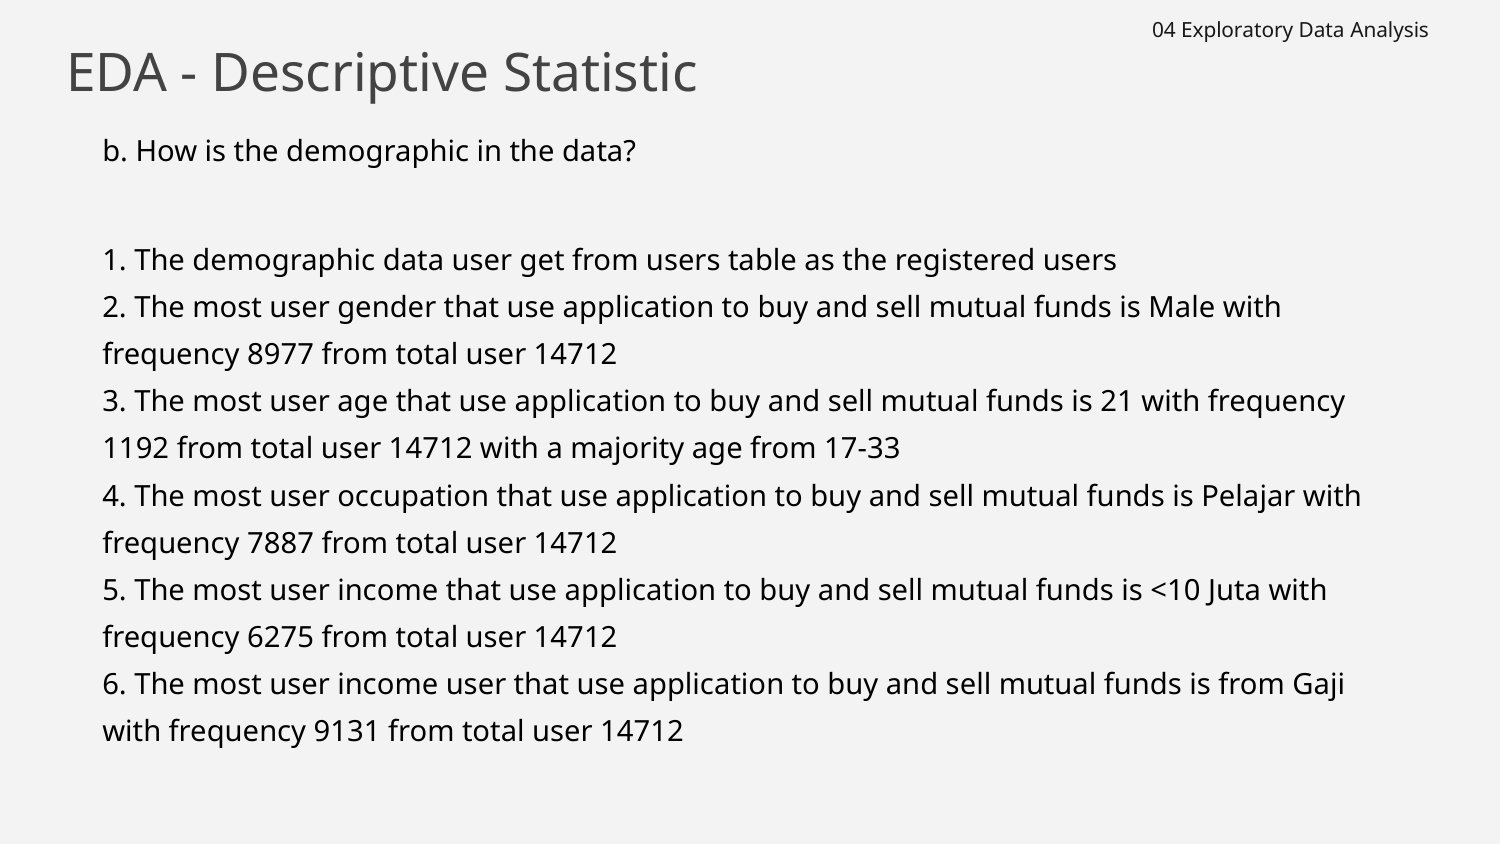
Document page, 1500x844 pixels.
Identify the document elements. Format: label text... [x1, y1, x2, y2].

text_box 04 Exploratory Data Analysis [1137, 1, 1499, 53]
title EDA - Descriptive Statistic [51, 23, 1449, 117]
list b. How is the demographic in the data? 1. The demographic data user get from users table as the registered users 2. The most user gender that use application to buy and sell mutual funds is Male with frequency 8977 from total user 14712 3. The most user age that use application to buy and sell mutual funds is 21 with frequency 1192 from total user 14712 with a majority age from 17-33 4. The most user occupation that use application to buy and sell mutual funds is Pelajar with frequency 7887 from total user 14712 5. The most user income that use application to buy and sell mutual funds is <10 Juta with frequency 6275 from total user 14712 6. The most user income user that use application to buy and sell mutual funds is from Gaji with frequency 9131 from total user 14712 [87, 116, 1413, 805]
